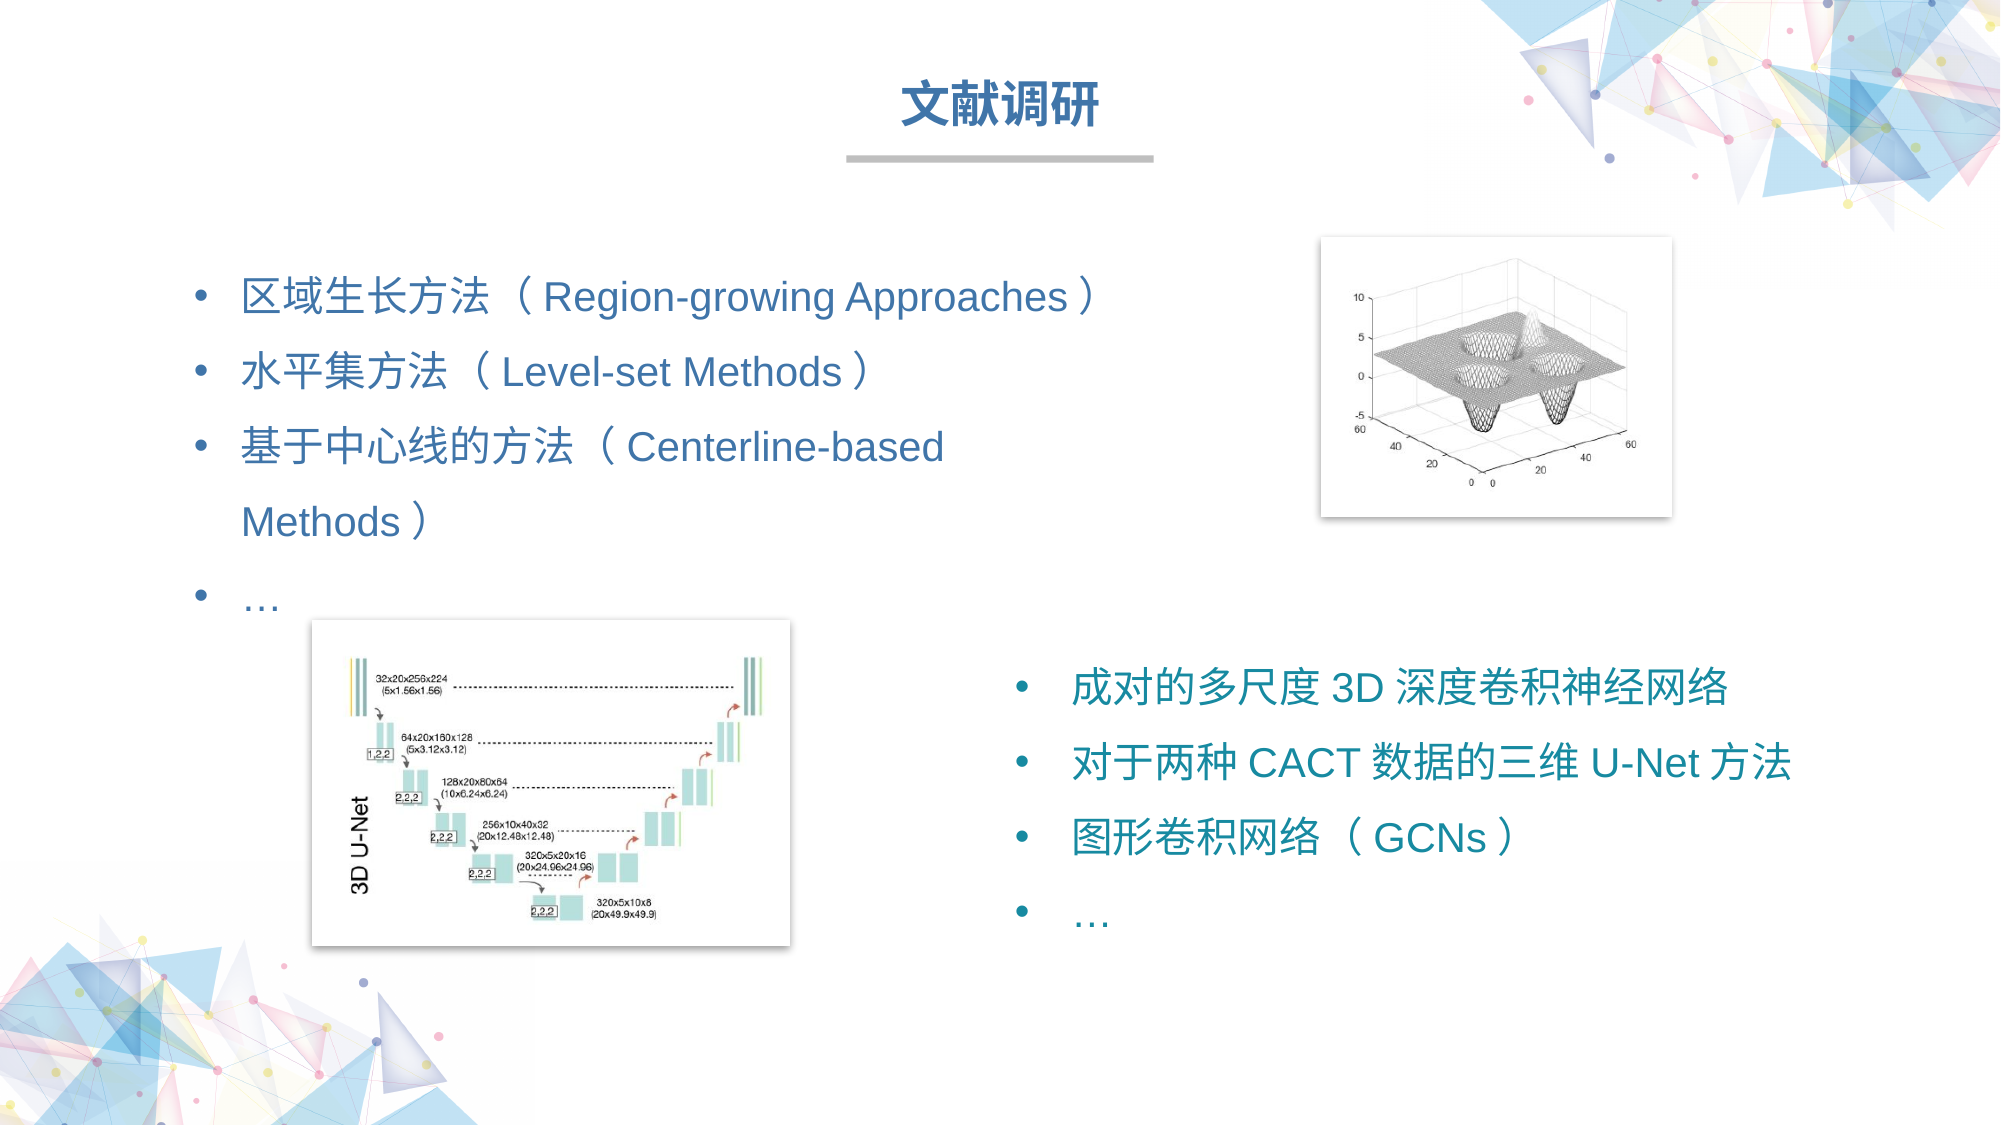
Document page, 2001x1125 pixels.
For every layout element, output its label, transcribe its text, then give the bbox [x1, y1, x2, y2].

text_box [845, 154, 1155, 164]
picture [1335, 0, 2001, 503]
picture [0, 634, 776, 1125]
text_box 区域生长方法（Region-growing Approaches） 水平集方法（Level-set Methods） 基于中心线的方法（Centerline-based Methods） … [179, 237, 1154, 628]
text_box 文献调研 [556, 34, 1424, 140]
text_box 成对的多尺度3D深度卷积神经网络 对于两种CACT数据的三维U-Net方法 图形卷积网络（GCNs） … [999, 628, 1822, 944]
